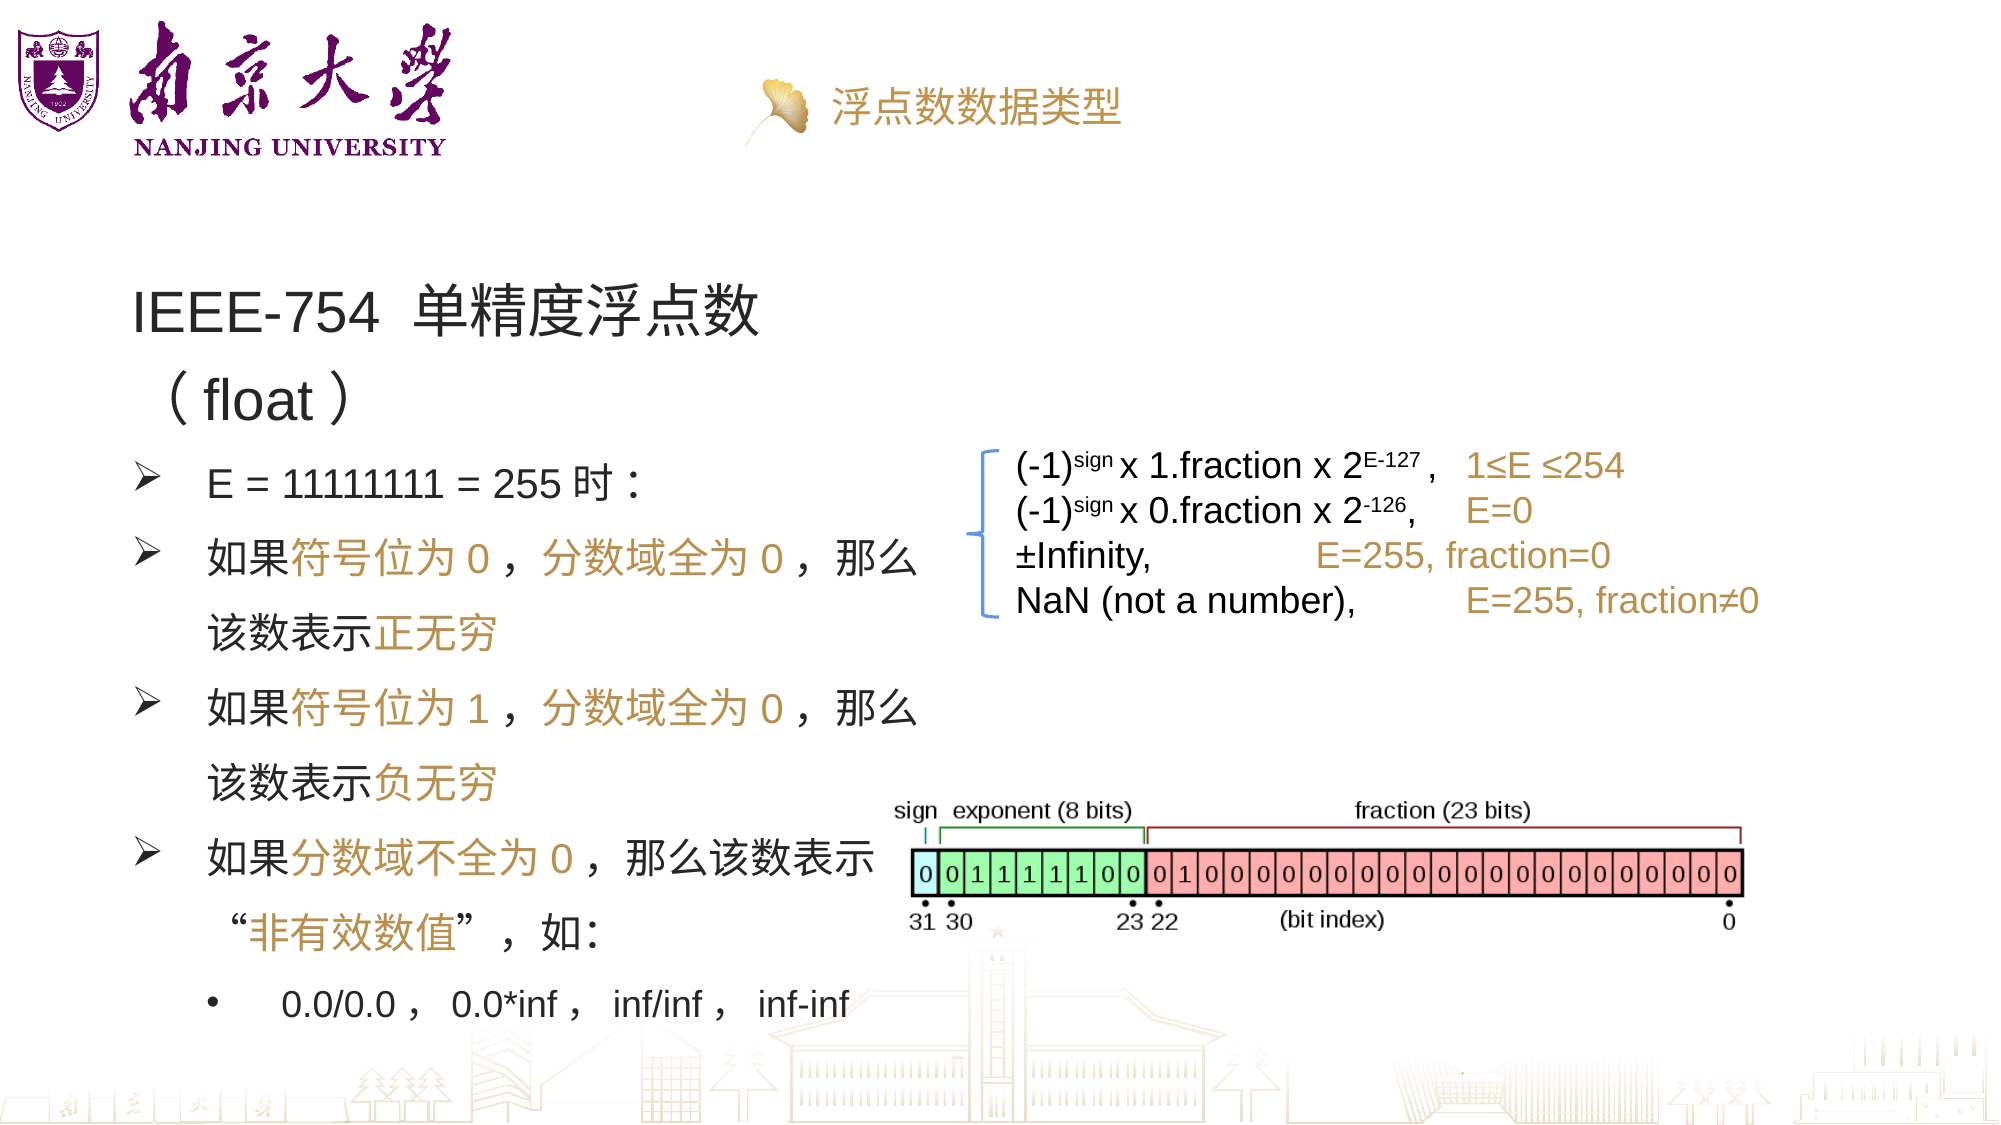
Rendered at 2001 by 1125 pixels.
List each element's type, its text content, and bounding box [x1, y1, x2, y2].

text_box [966, 449, 1000, 619]
text_box (-1)sign x 1.fraction x 2E-127 , 1≤E ≤254 (-1)sign x 0.fraction x 2-126, E=0 ±Infinity, E=255, fraction=0 NaN (not a number), E=255, fraction≠0 [1000, 433, 1819, 629]
picture [888, 800, 1758, 931]
text_box IEEE-754 单精度浮点数（float） E = 11111111 = 255时 ： 如果符号位为0，分数域全为0，那么该数表示正无穷 如果符号位为1，分数域全为0，那么该数表示负无穷 如果分数域不全为0，那么该数表示“非有效数值”，如： 0.0/0.0，0.0*inf，inf/inf，inf-inf [116, 249, 935, 1032]
picture [18, 21, 451, 160]
picture [731, 64, 830, 169]
text_box 浮点数数据类型 [816, 73, 1226, 139]
